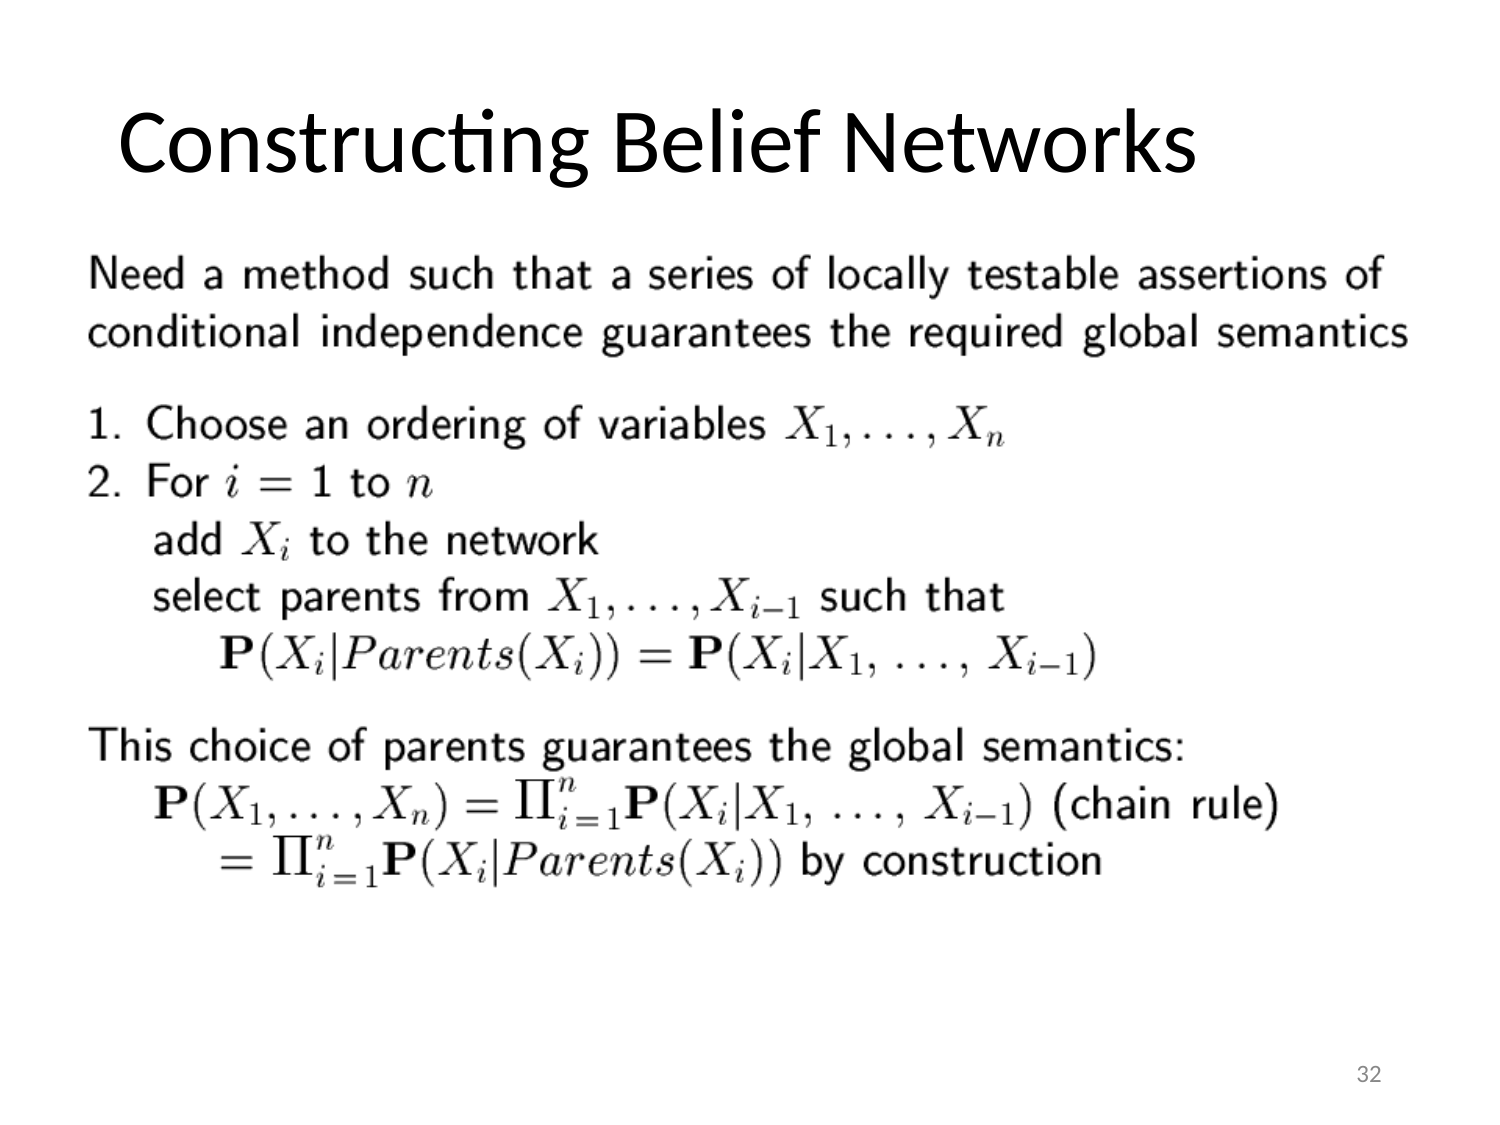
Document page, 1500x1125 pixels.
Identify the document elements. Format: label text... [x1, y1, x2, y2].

title Constructing Belief Networks [103, 59, 1397, 225]
picture [77, 241, 1423, 901]
slide_number ‹#› [1059, 1042, 1397, 1103]
